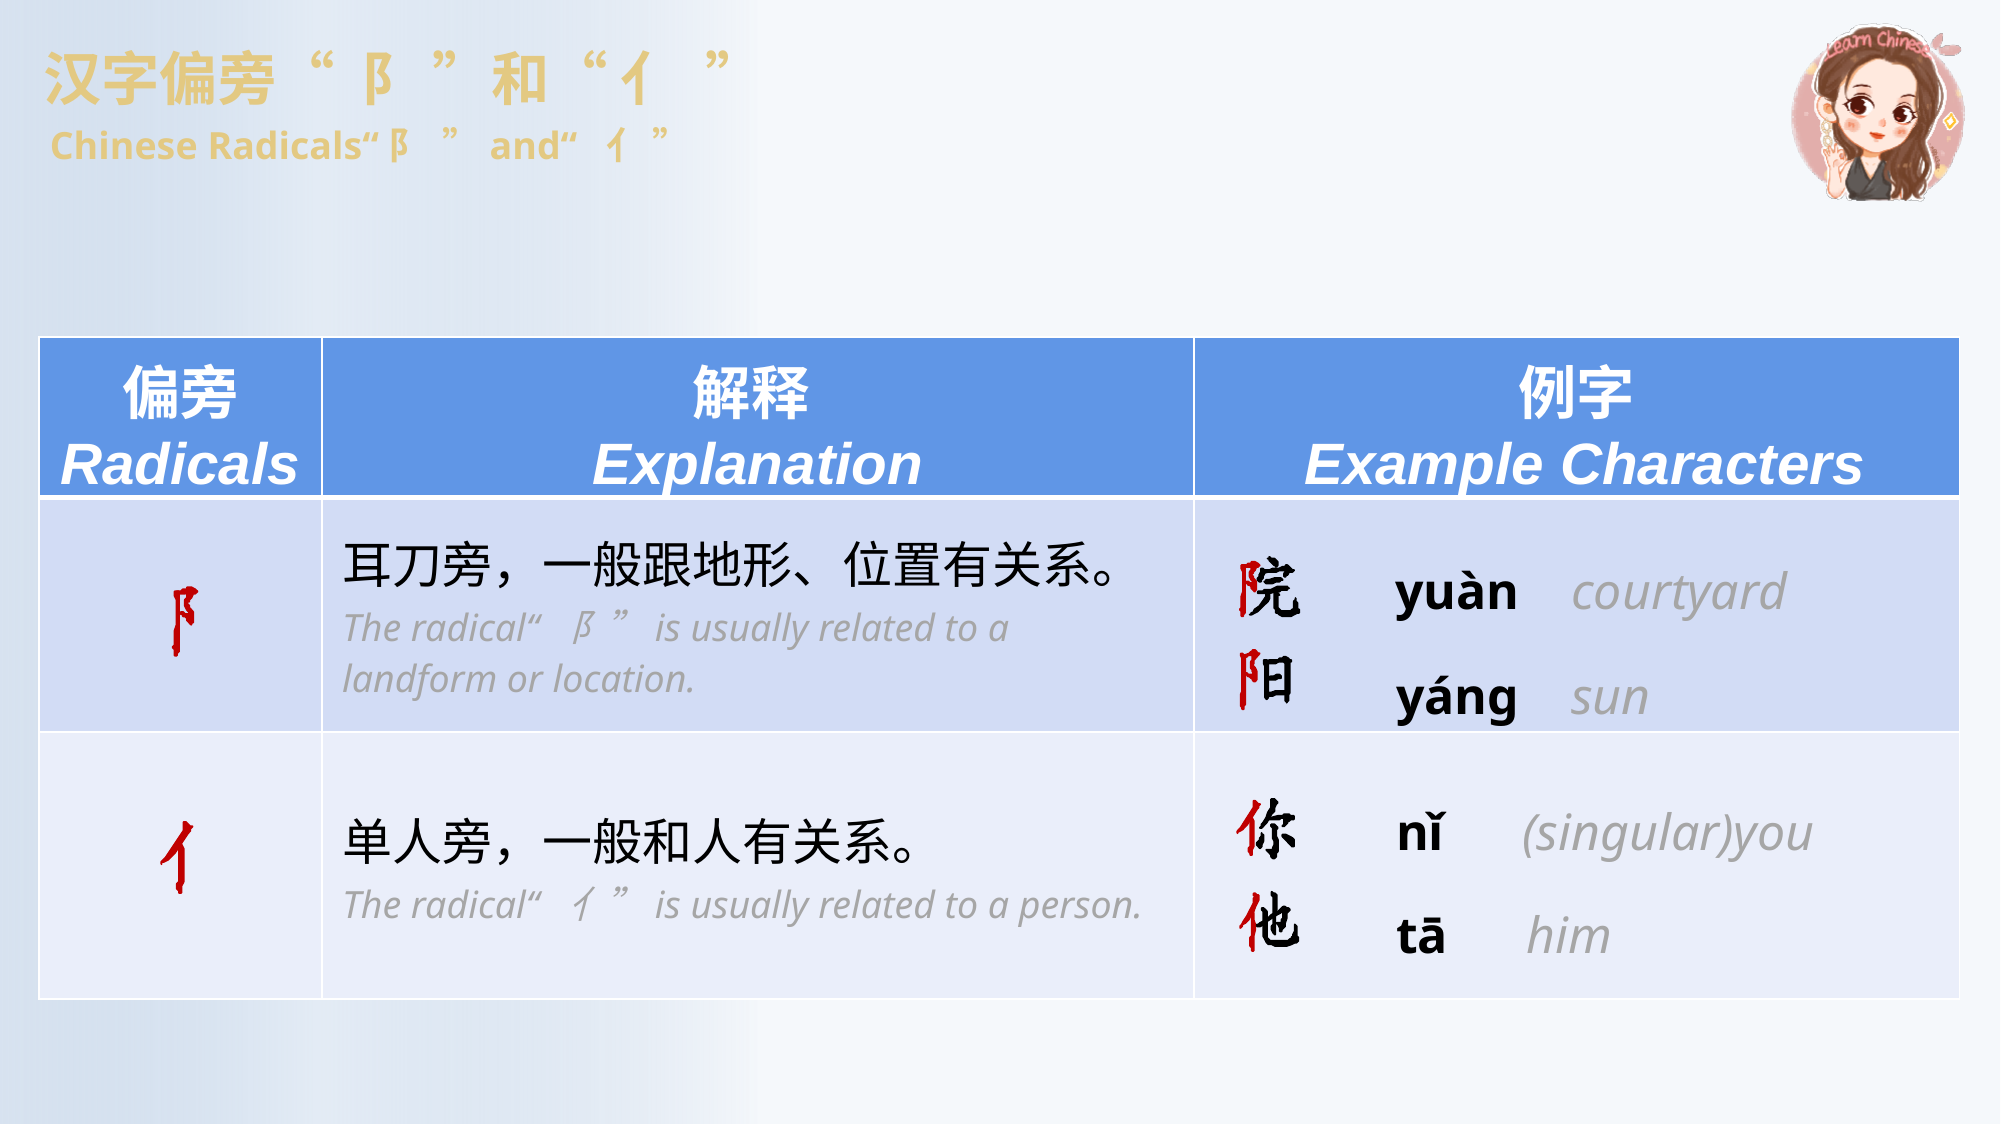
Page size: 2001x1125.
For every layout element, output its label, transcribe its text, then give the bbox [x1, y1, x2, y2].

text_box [1237, 799, 1294, 859]
text_box 汉字偏旁“ 阝 ”和“ 亻 ” [28, 35, 779, 120]
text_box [172, 587, 198, 656]
table_cell [40, 733, 321, 998]
table_cell [40, 500, 321, 731]
table_header 例字 Example Characters [1195, 338, 1959, 495]
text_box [1239, 556, 1299, 617]
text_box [1240, 891, 1299, 951]
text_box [161, 822, 193, 893]
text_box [1240, 650, 1292, 710]
table_cell 单人旁，一般和人有关系。 The radical“ 亻”is usually related to a person. [323, 733, 1193, 998]
table_cell nǐ (singular)you tā him [1195, 733, 1959, 998]
table_cell yuàn courtyard yánɡ sun [1195, 500, 1959, 731]
picture [0, 0, 2001, 1125]
text_box Chinese Radicals“阝 ”and“ 亻 ” [35, 115, 705, 175]
table_header 偏旁 Radicals [40, 338, 321, 495]
table_cell 耳刀旁，一般跟地形、位置有关系。 The radical“ 阝”is usually related to a landform or location. [323, 500, 1193, 731]
table_header 解释 Explanation [323, 338, 1193, 495]
